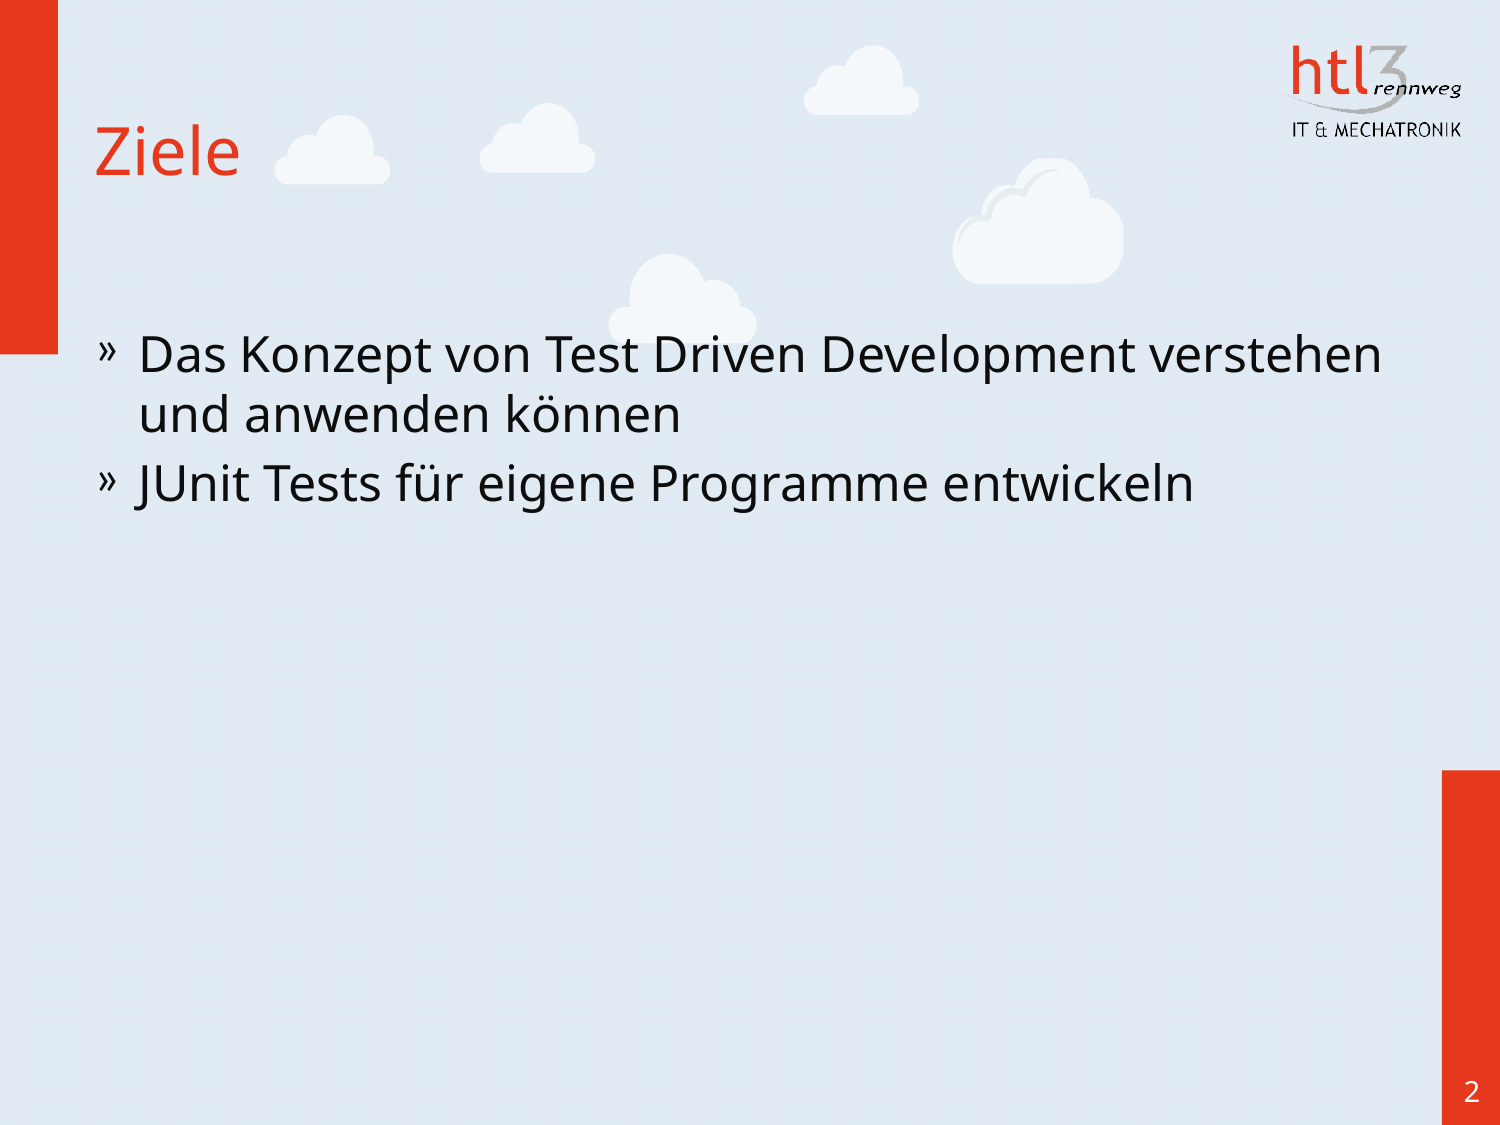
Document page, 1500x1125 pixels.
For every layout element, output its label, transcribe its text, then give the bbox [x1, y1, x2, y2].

list Das Konzept von Test Driven Development verstehen und anwenden können JUnit Tests für eigene Programme entwickeln [79, 314, 1459, 1034]
picture [0, 0, 1500, 1125]
title Ziele [79, 101, 1282, 197]
